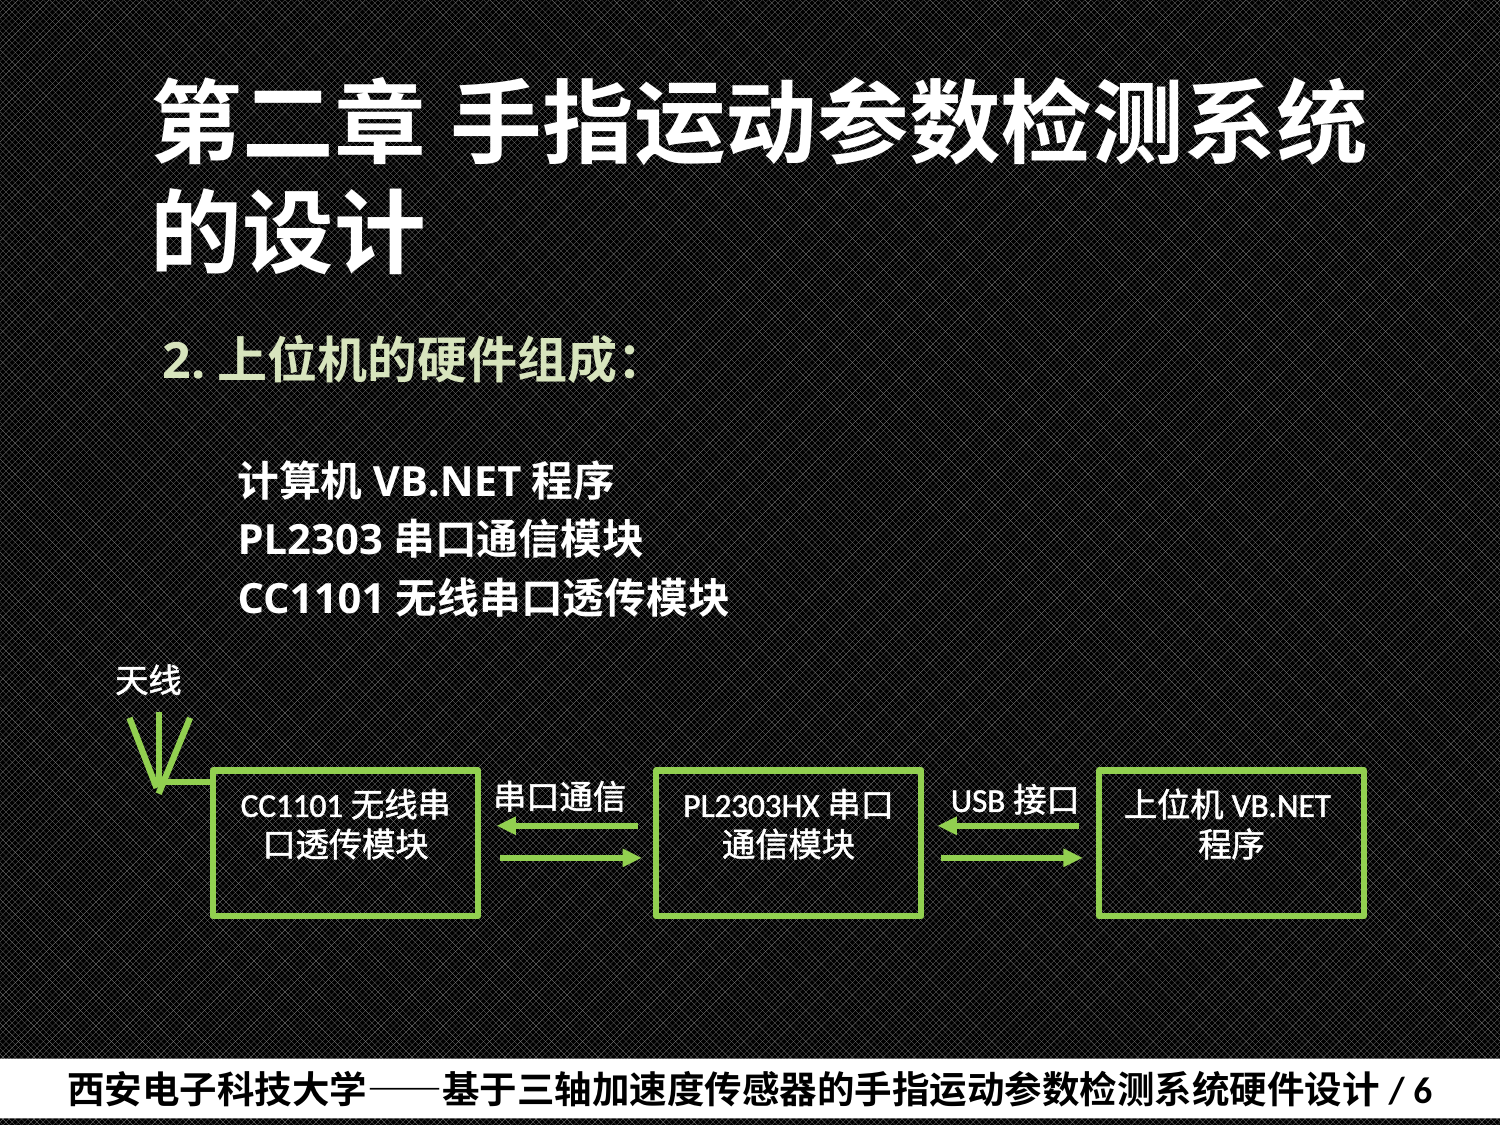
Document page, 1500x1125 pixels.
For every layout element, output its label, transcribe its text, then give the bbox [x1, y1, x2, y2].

title 第二章 手指运动参数检测系统的设计 [135, 54, 1411, 296]
text_box 西安电子科技大学——基于三轴加速度传感器的手指运动参数检测系统硬件设计/ 6 [0, 1058, 1500, 1119]
subtitle 2.上位机的硬件组成： 计算机VB.NET程序 PL2303串口通信模块 CC1101无线串口透传模块 [147, 320, 1198, 631]
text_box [100, 633, 1365, 917]
